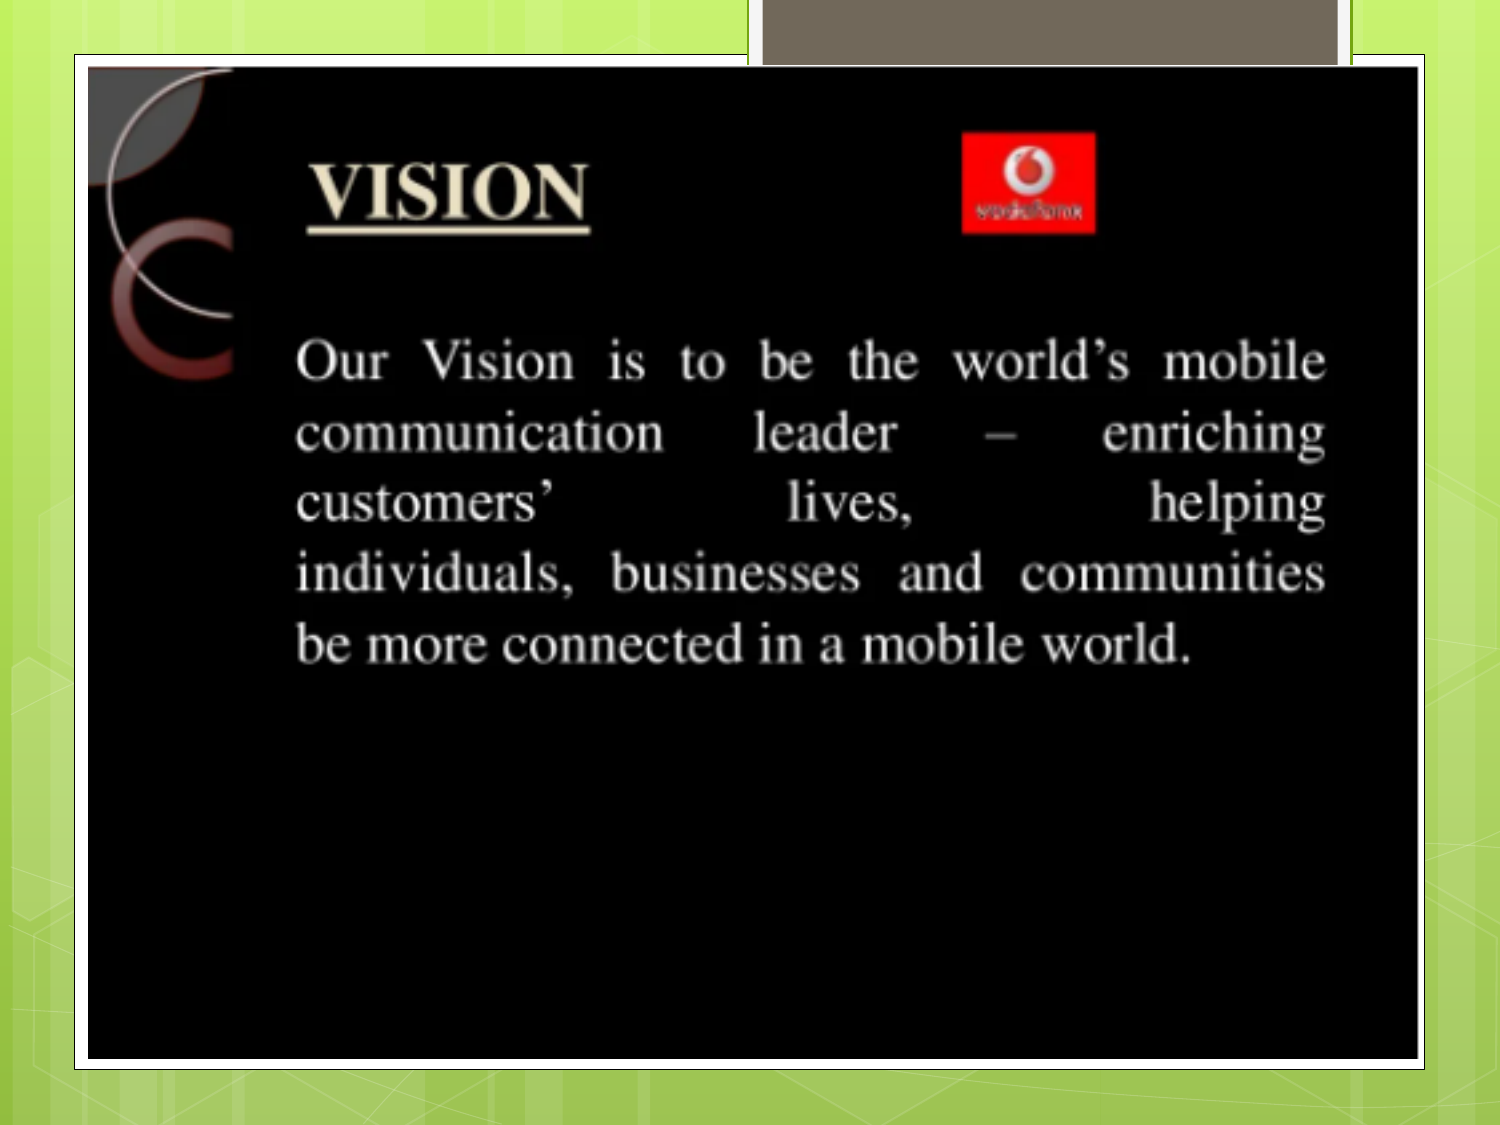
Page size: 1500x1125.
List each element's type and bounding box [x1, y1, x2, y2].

picture [88, 65, 1424, 1059]
